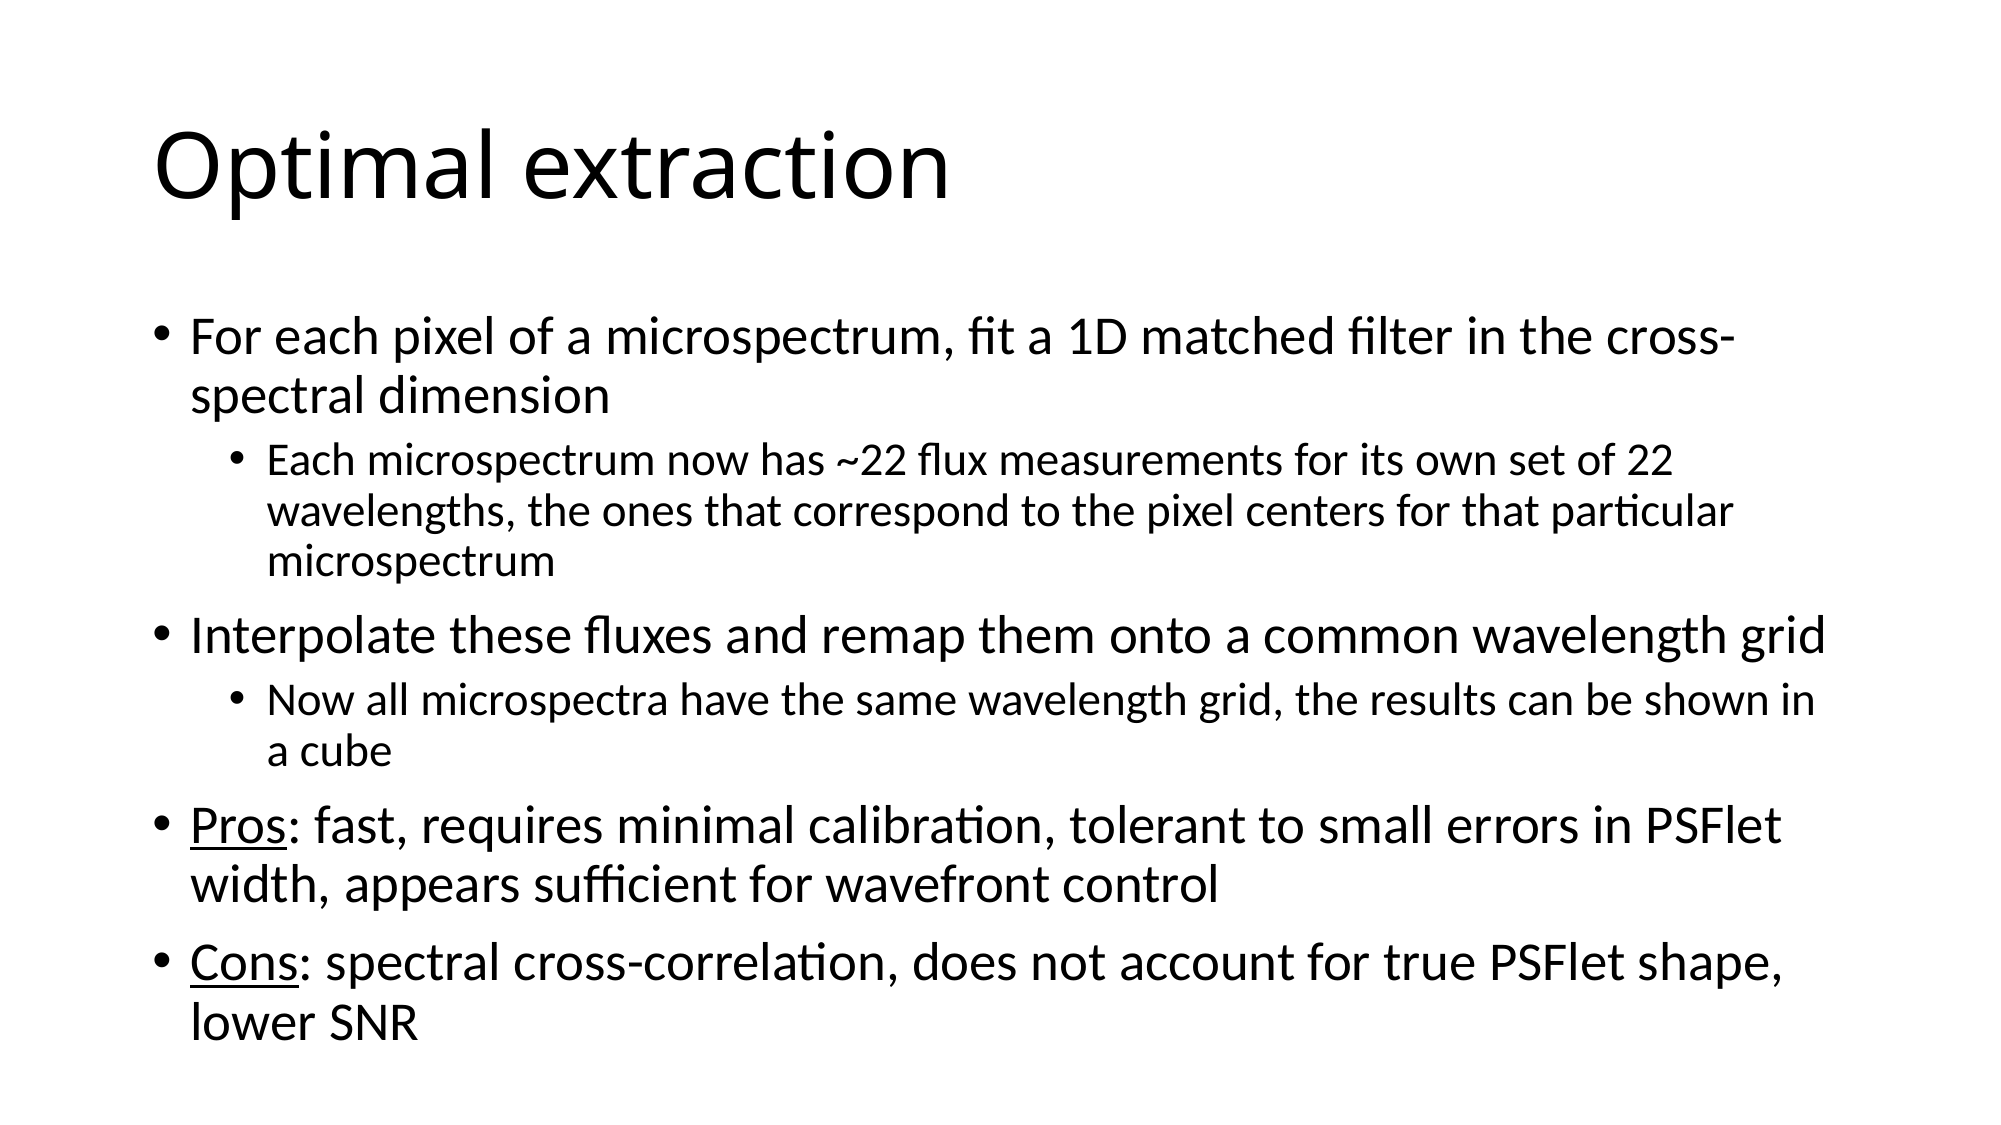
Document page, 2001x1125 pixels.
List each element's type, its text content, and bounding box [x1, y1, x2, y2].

list For each pixel of a microspectrum, fit a 1D matched filter in the cross-spectral dimension Each microspectrum now has ~22 flux measurements for its own set of 22 wavelengths, the ones that correspond to the pixel centers for that particular microspectrum Interpolate these fluxes and remap them onto a common wavelength grid Now all microspectra have the same wavelength grid, the results can be shown in a cube Pros: fast, requires minimal calibration, tolerant to small errors in PSFlet width, appears sufficient for wavefront control Cons: spectral cross-correlation, does not account for true PSFlet shape, lower SNR [137, 299, 1863, 1074]
title Optimal extraction [137, 59, 1863, 278]
